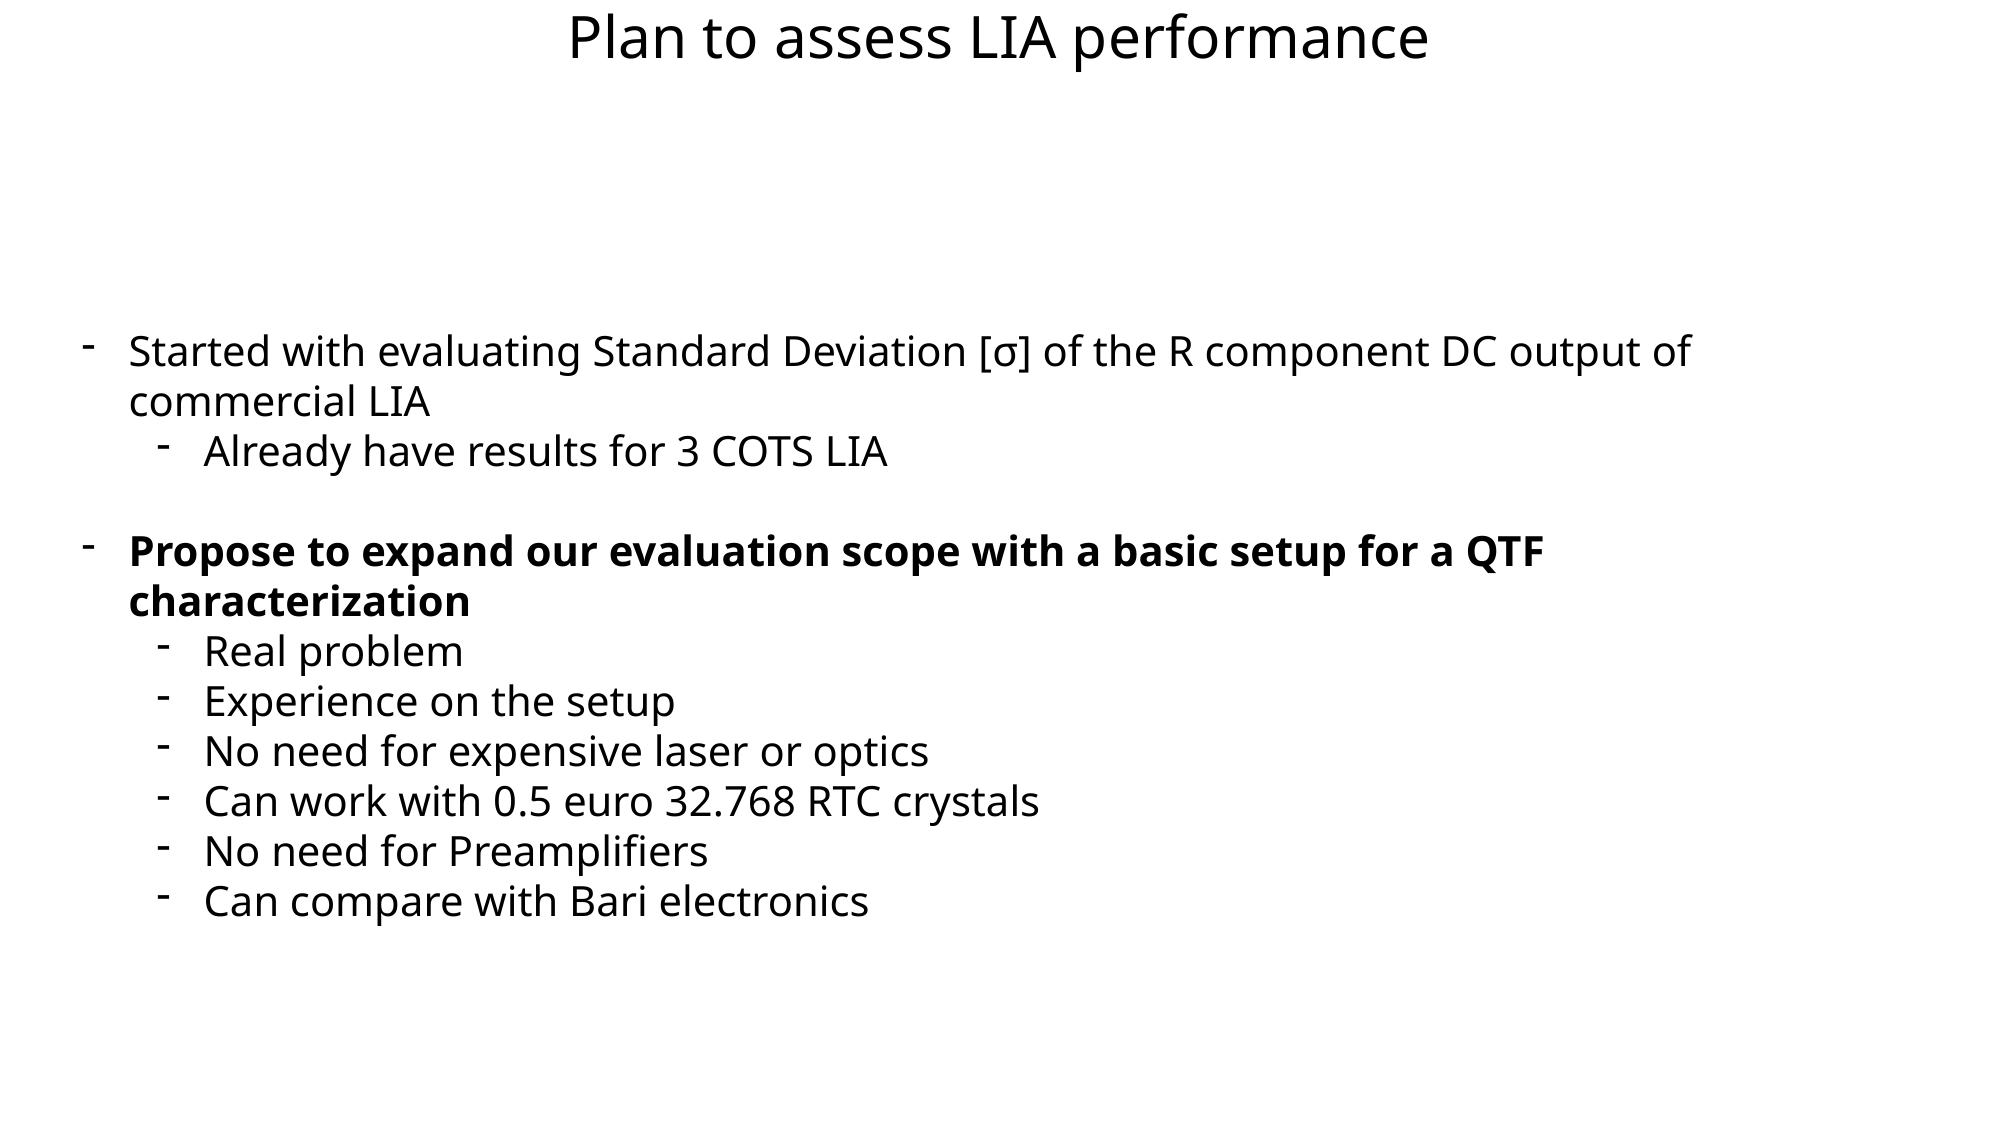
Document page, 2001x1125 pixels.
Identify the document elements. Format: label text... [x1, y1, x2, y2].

title Plan to assess LIA performance [0, 0, 2000, 79]
text_box Started with evaluating Standard Deviation [σ] of the R component DC output of commercial LIA Already have results for 3 COTS LIA Propose to expand our evaluation scope with a basic setup for a QTF characterization Real problem Experience on the setup No need for expensive laser or optics Can work with 0.5 euro 32.768 RTC crystals No need for Preamplifiers Can compare with Bari electronics [66, 317, 1895, 933]
